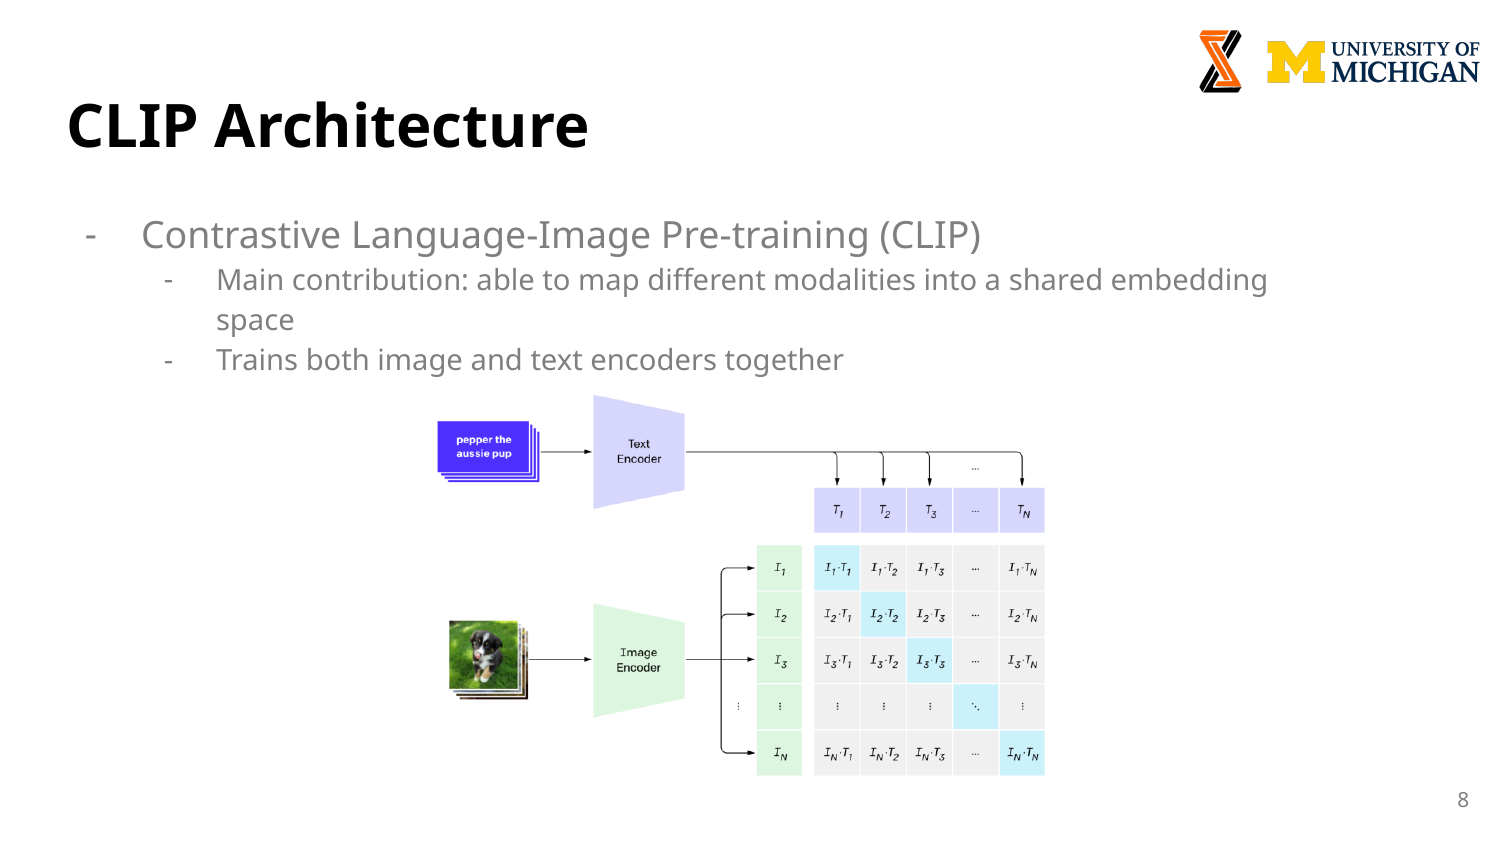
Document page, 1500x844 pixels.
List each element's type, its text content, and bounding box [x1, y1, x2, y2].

picture [426, 377, 1073, 788]
picture [1264, 0, 1484, 124]
list Contrastive Language-Image Pre-training (CLIP) Main contribution: able to map different modalities into a shared embedding space Trains both image and text encoders together [51, 189, 1342, 750]
title CLIP Architecture [51, 72, 1449, 176]
slide_number ‹#› [1394, 769, 1484, 834]
picture [1188, 29, 1253, 72]
